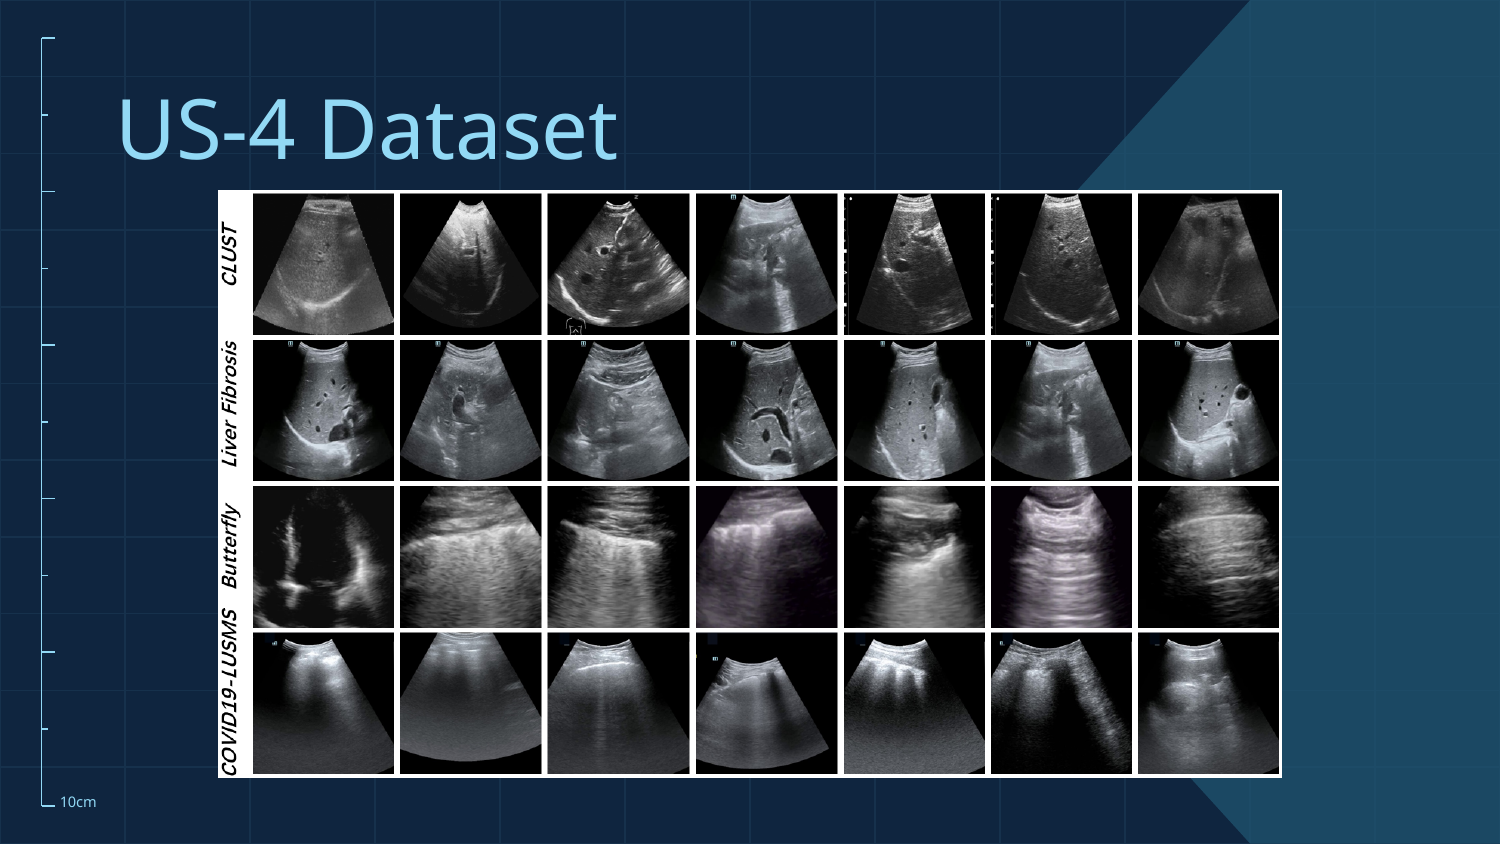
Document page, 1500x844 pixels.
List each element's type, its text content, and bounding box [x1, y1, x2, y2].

picture [218, 190, 1282, 778]
title US-4 Dataset [100, 76, 1432, 171]
